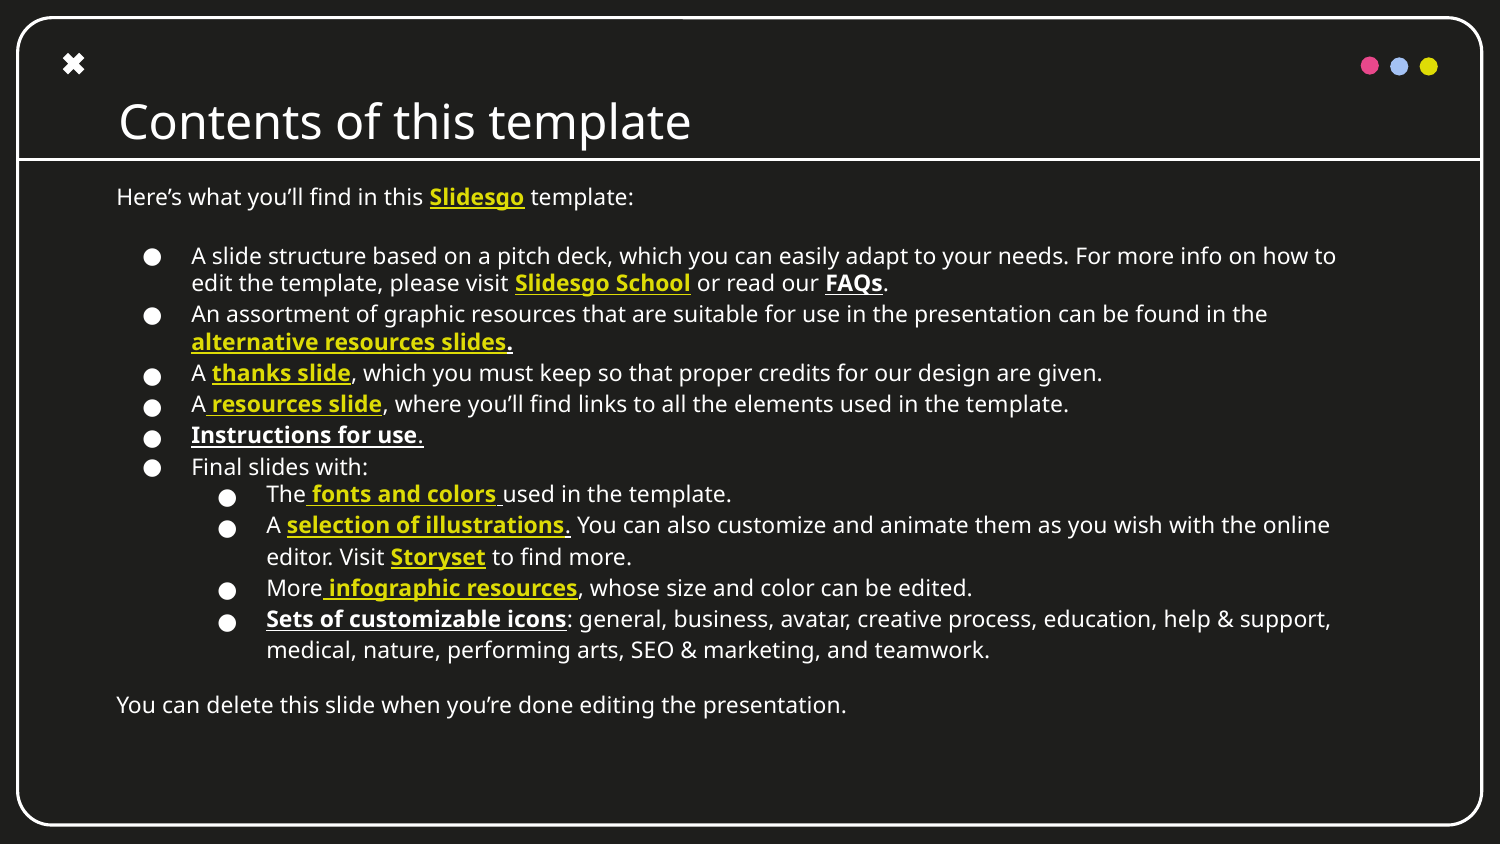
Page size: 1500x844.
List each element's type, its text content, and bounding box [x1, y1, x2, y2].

title Contents of this template [103, 76, 1383, 171]
list Here’s what you’ll find in this Slidesgo template: A slide structure based on a pitch deck, which you can easily adapt to your needs. For more info on how to edit the template, please visit Slidesgo School or read our FAQs. An assortment of graphic resources that are suitable for use in the presentation can be found in the alternative resources slides. A thanks slide, which you must keep so that proper credits for our design are given. A resources slide, where you’ll find links to all the elements used in the template. Instructions for use. Final slides with: The fonts and colors used in the template. A selection of illustrations. You can also customize and animate them as you wish with the online editor. Visit Storyset to find more. More infographic resources, whose size and color can be edited. Sets of customizable icons: general, business, avatar, creative process, education, help & support, medical, nature, performing arts, SEO & marketing, and teamwork. You can delete this slide when you’re done editing the presentation. [101, 167, 1381, 789]
